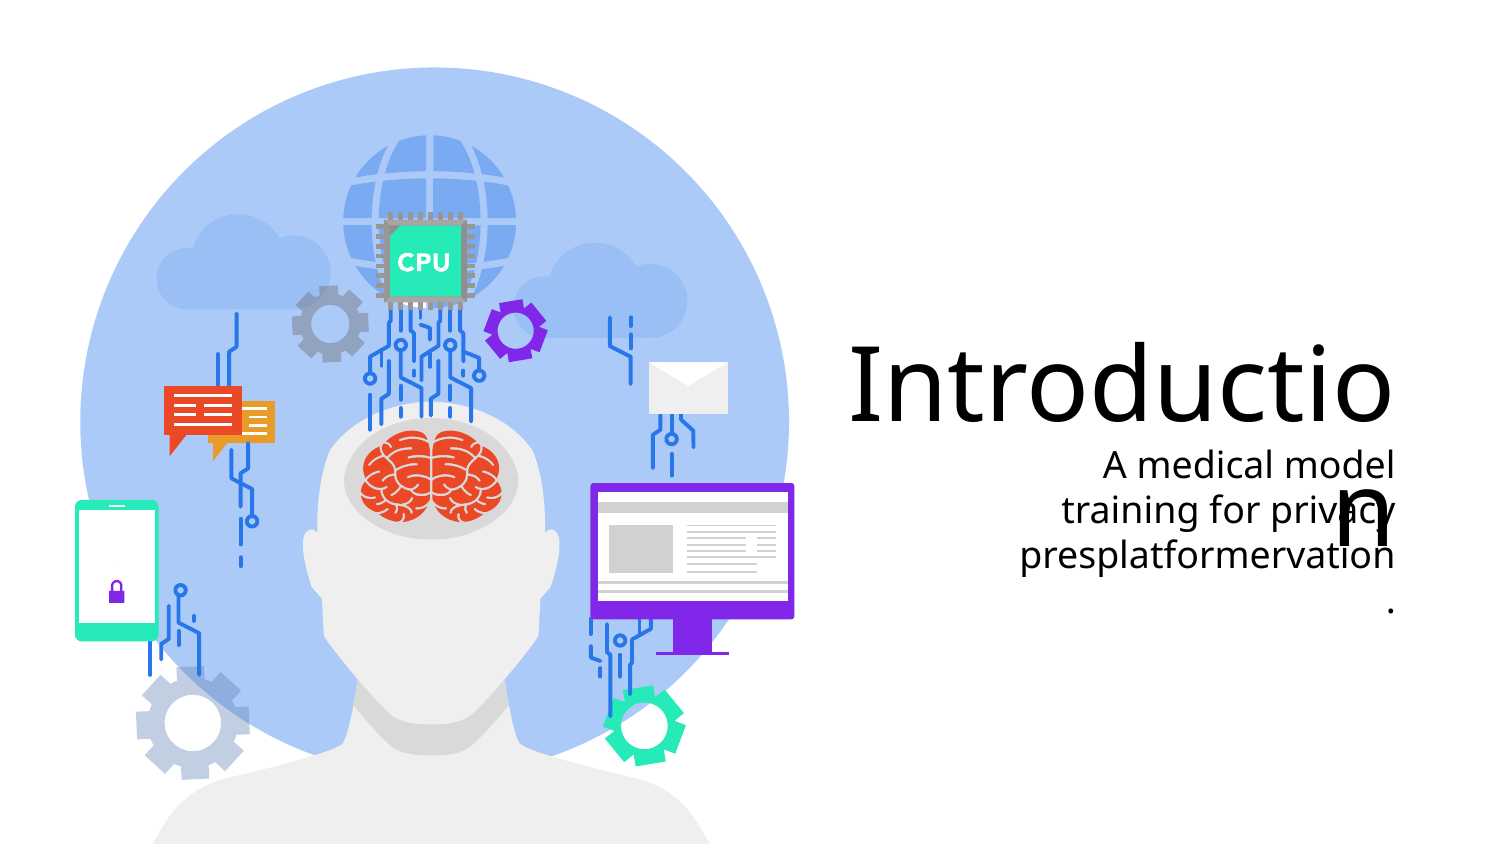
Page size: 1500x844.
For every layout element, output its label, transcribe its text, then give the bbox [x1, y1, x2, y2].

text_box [74, 67, 795, 844]
subtitle A medical model training for privacy presplatformervation. [1001, 426, 1411, 590]
title Introduction [829, 301, 1411, 441]
